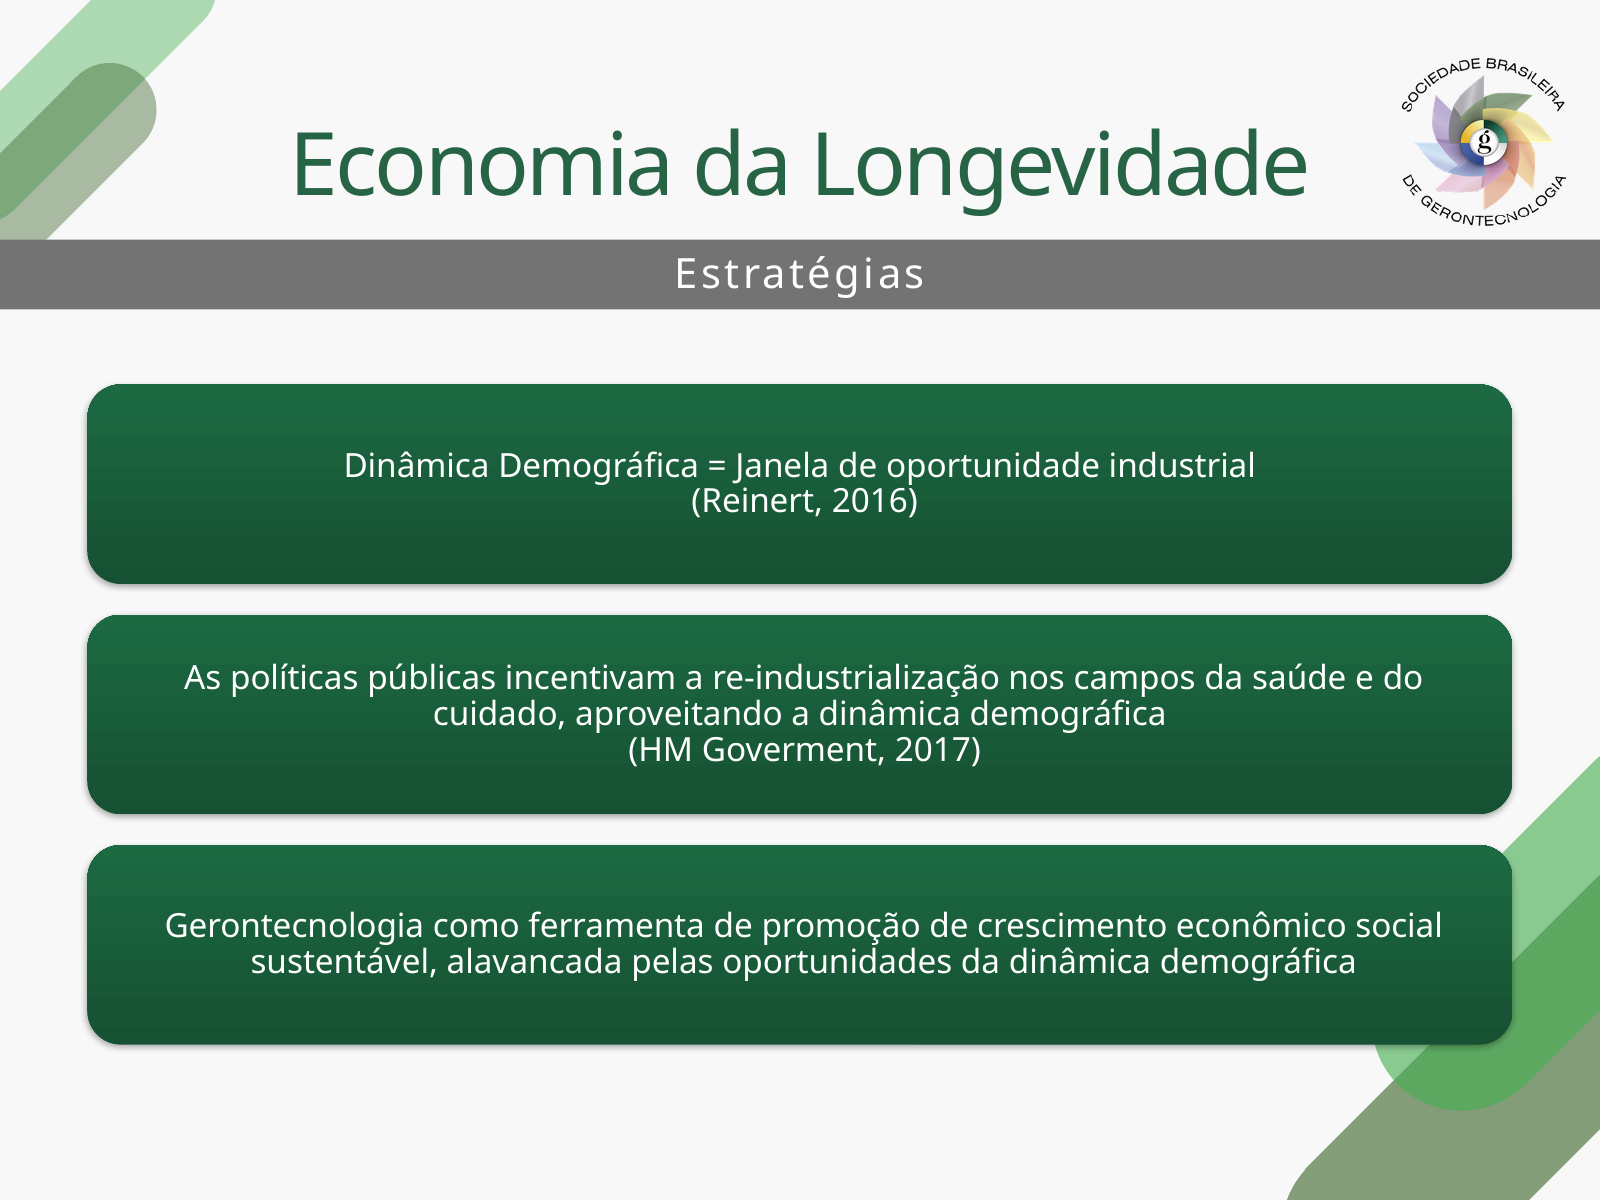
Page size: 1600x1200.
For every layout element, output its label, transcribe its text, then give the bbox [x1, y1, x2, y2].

picture [1387, 48, 1580, 239]
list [87, 316, 1513, 1113]
title Economia da Longevidade [203, 87, 1397, 233]
list Estratégias [0, 239, 1600, 310]
